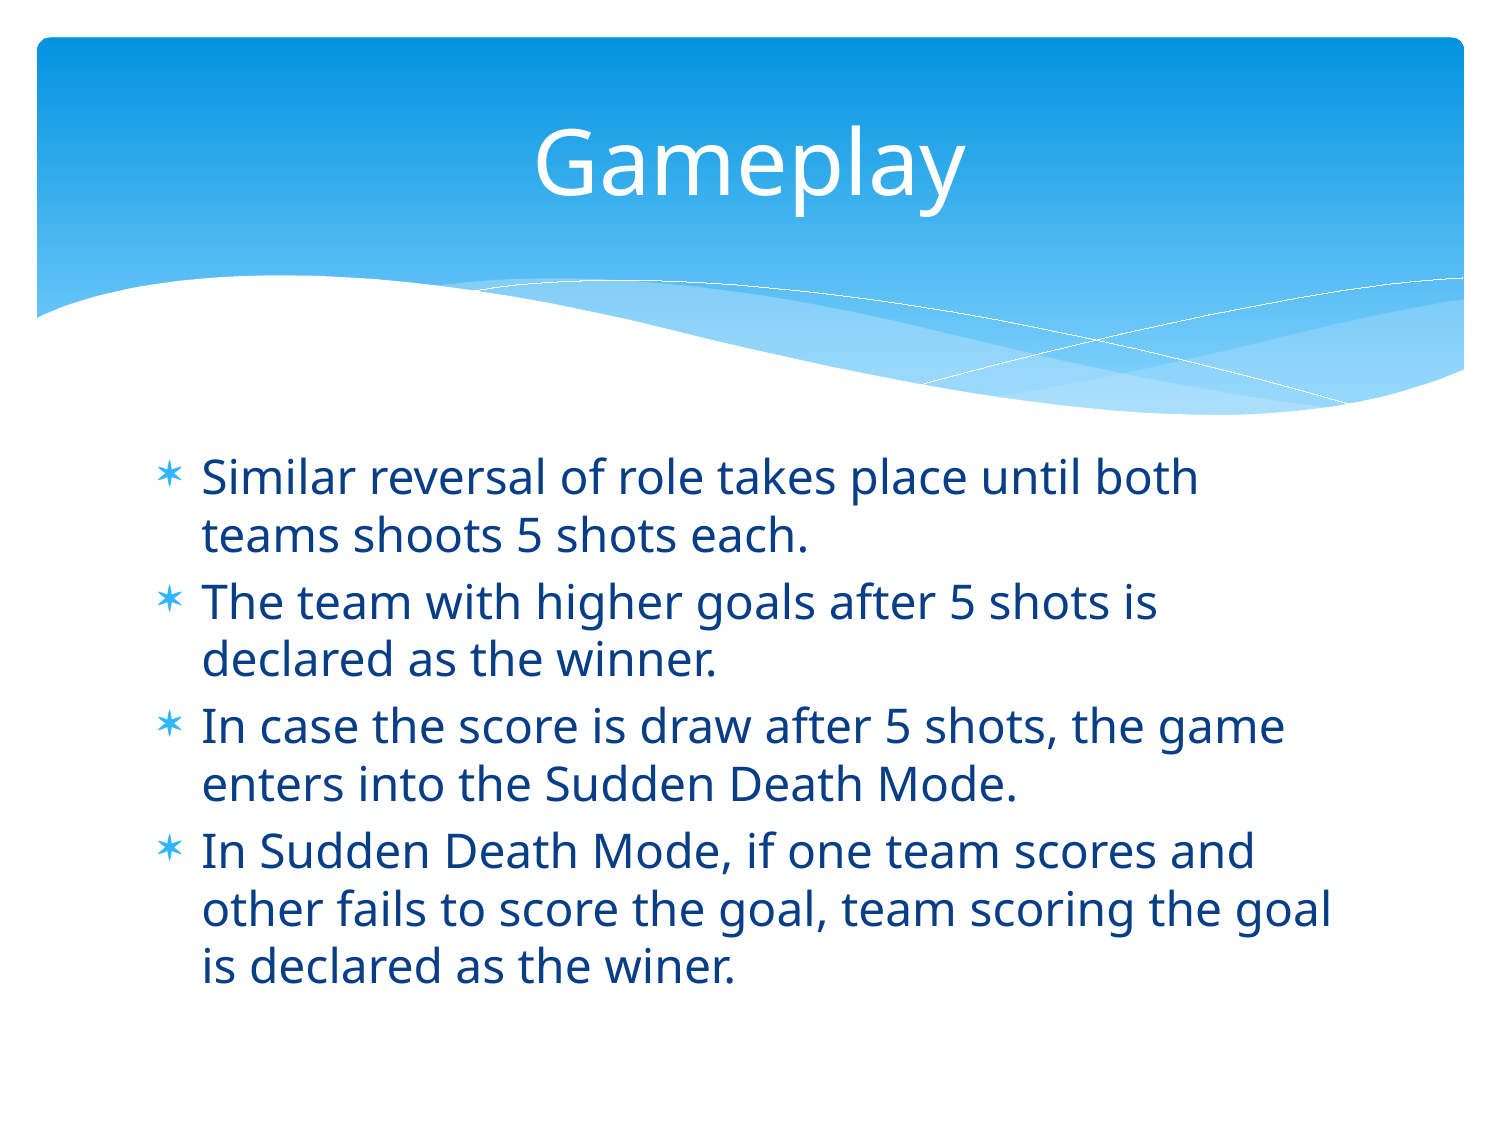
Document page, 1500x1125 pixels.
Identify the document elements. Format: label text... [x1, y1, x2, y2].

list Similar reversal of role takes place until both teams shoots 5 shots each. The team with higher goals after 5 shots is declared as the winner. In case the score is draw after 5 shots, the game enters into the Sudden Death Mode. In Sudden Death Mode, if one team scores and other fails to score the goal, team scoring the goal is declared as the winer. [143, 438, 1359, 1005]
title Gameplay [75, 55, 1425, 261]
